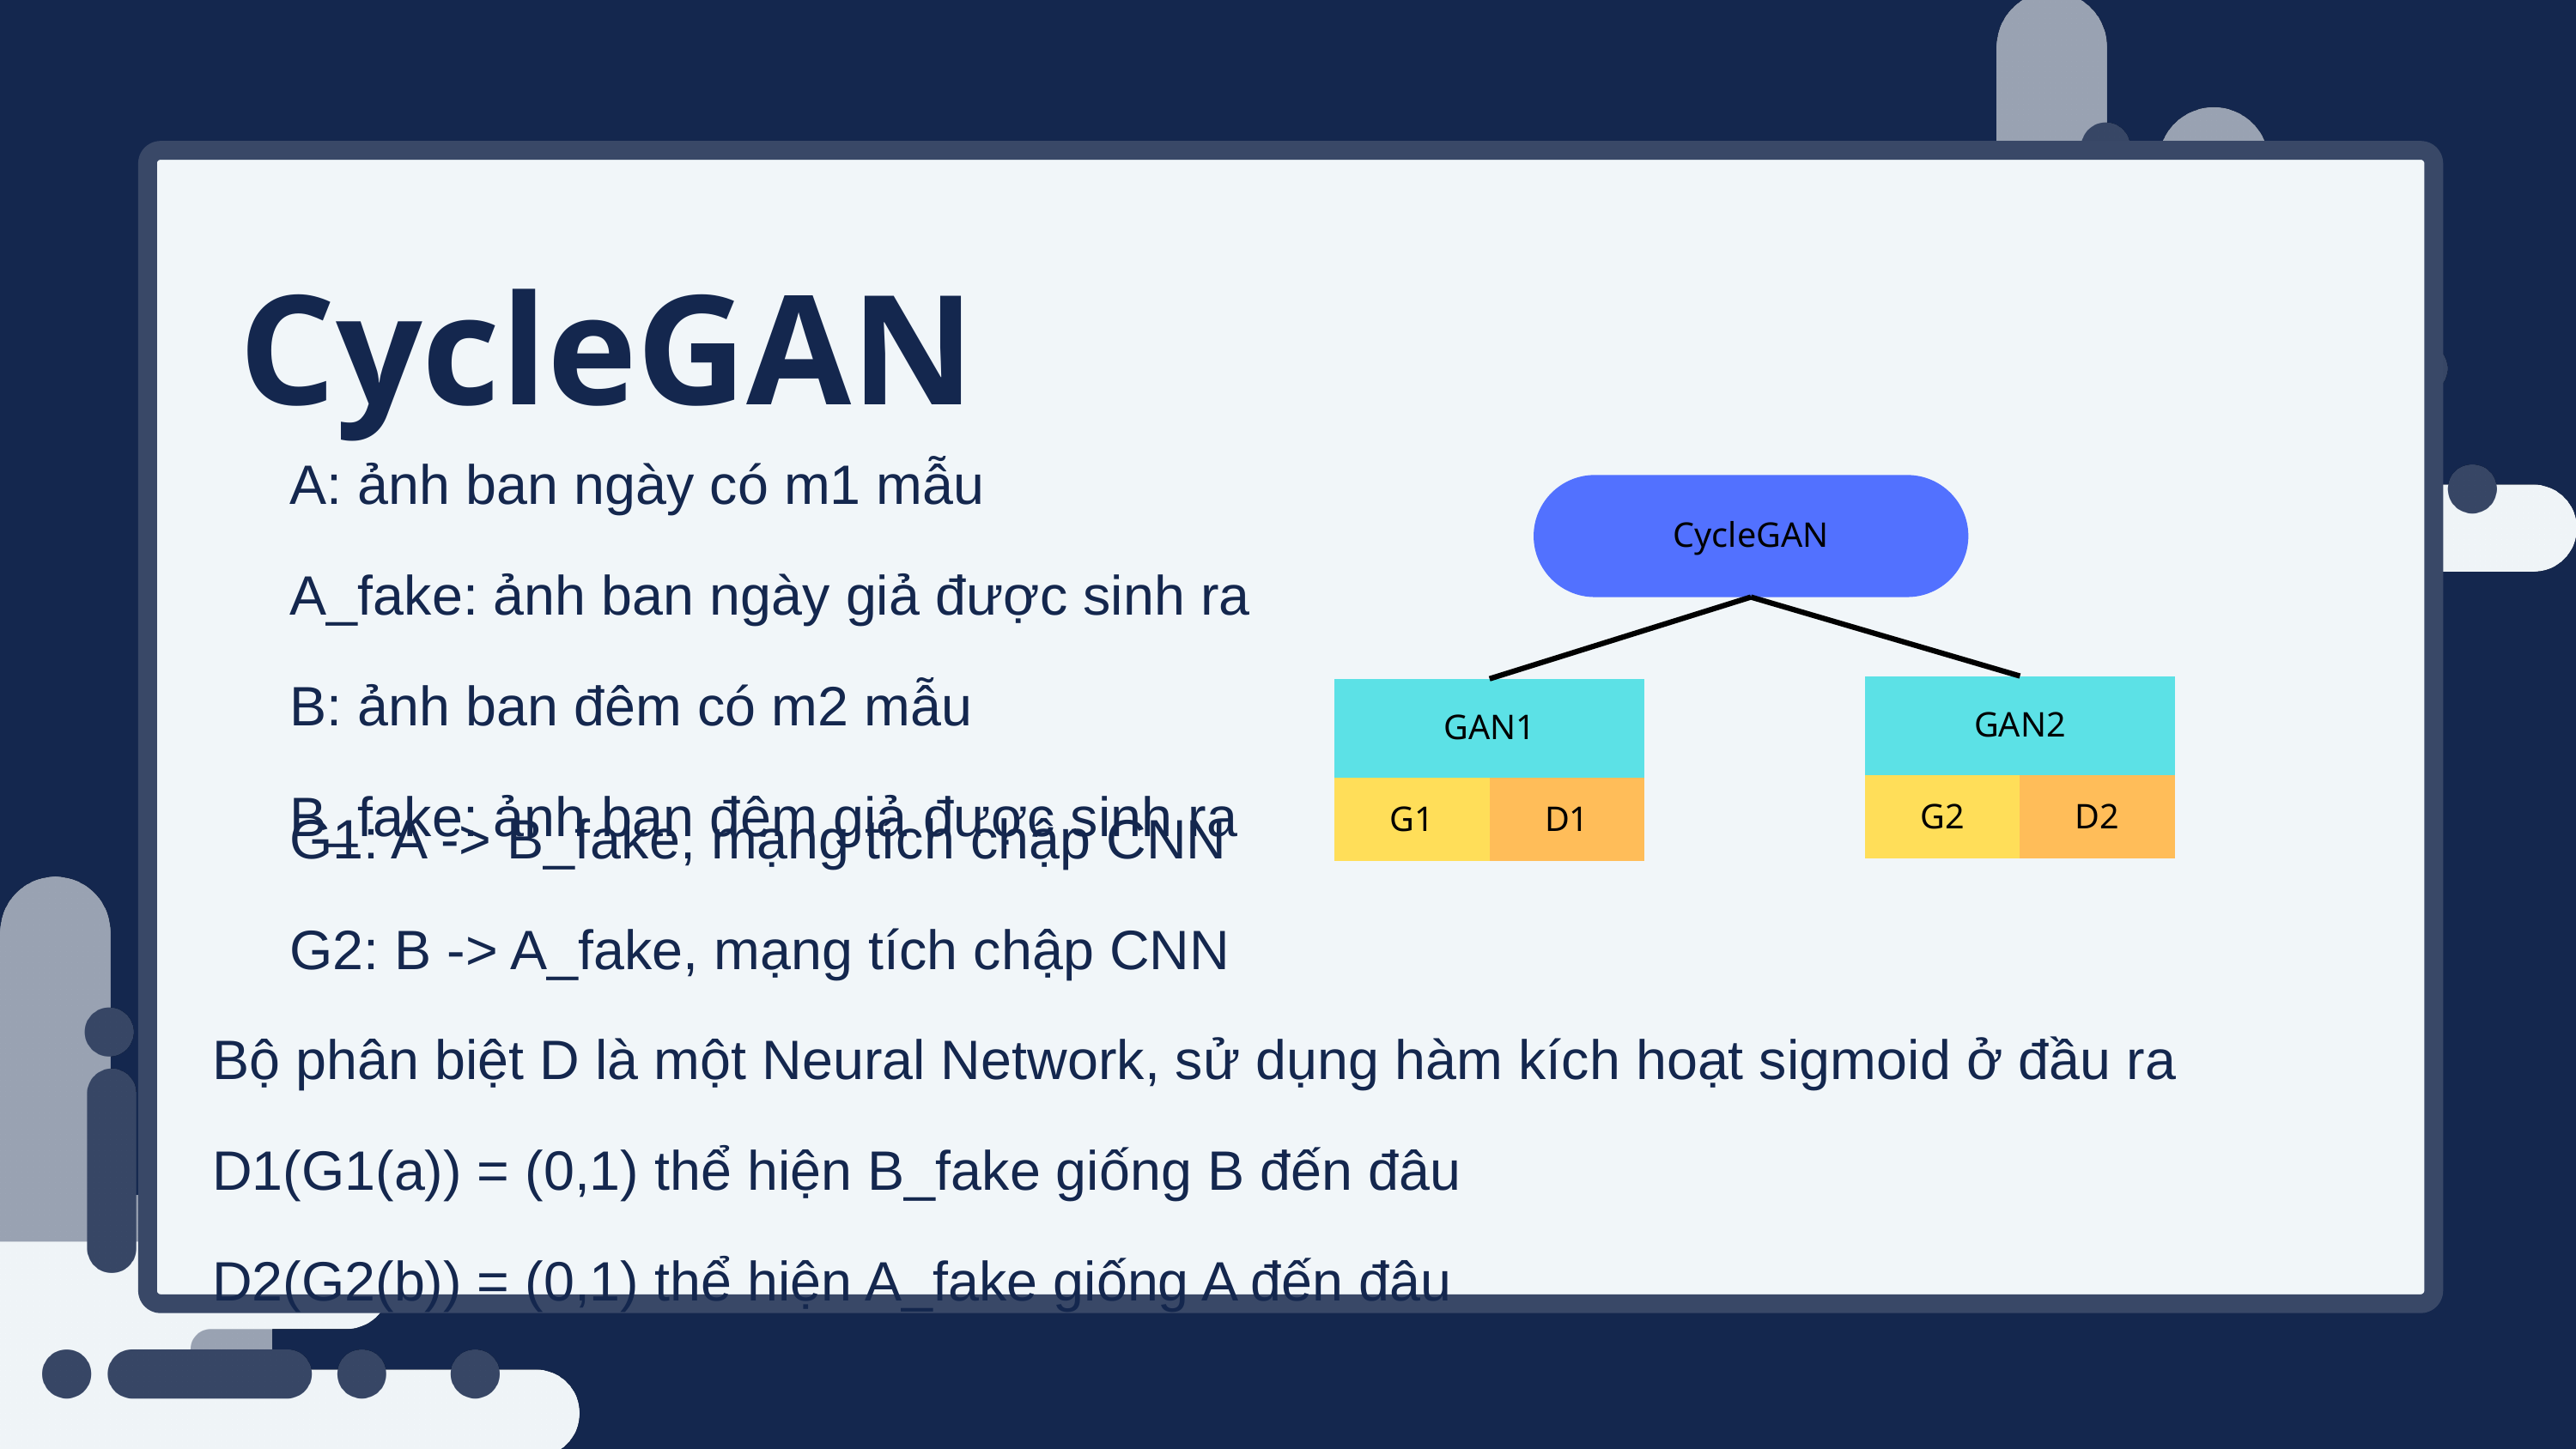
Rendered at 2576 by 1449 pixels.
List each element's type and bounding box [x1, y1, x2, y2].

text_box [1334, 658, 1645, 756]
text_box [1864, 655, 2175, 755]
text_box [1864, 755, 2018, 859]
text_box [1996, 0, 2576, 572]
text_box [2020, 755, 2175, 859]
text_box [1334, 757, 1487, 862]
text_box [1533, 454, 1969, 596]
text_box [1750, 597, 2020, 676]
text_box [0, 876, 580, 1449]
text_box [1489, 757, 1645, 862]
text_box [147, 130, 2434, 1304]
text_box [1489, 597, 1748, 679]
